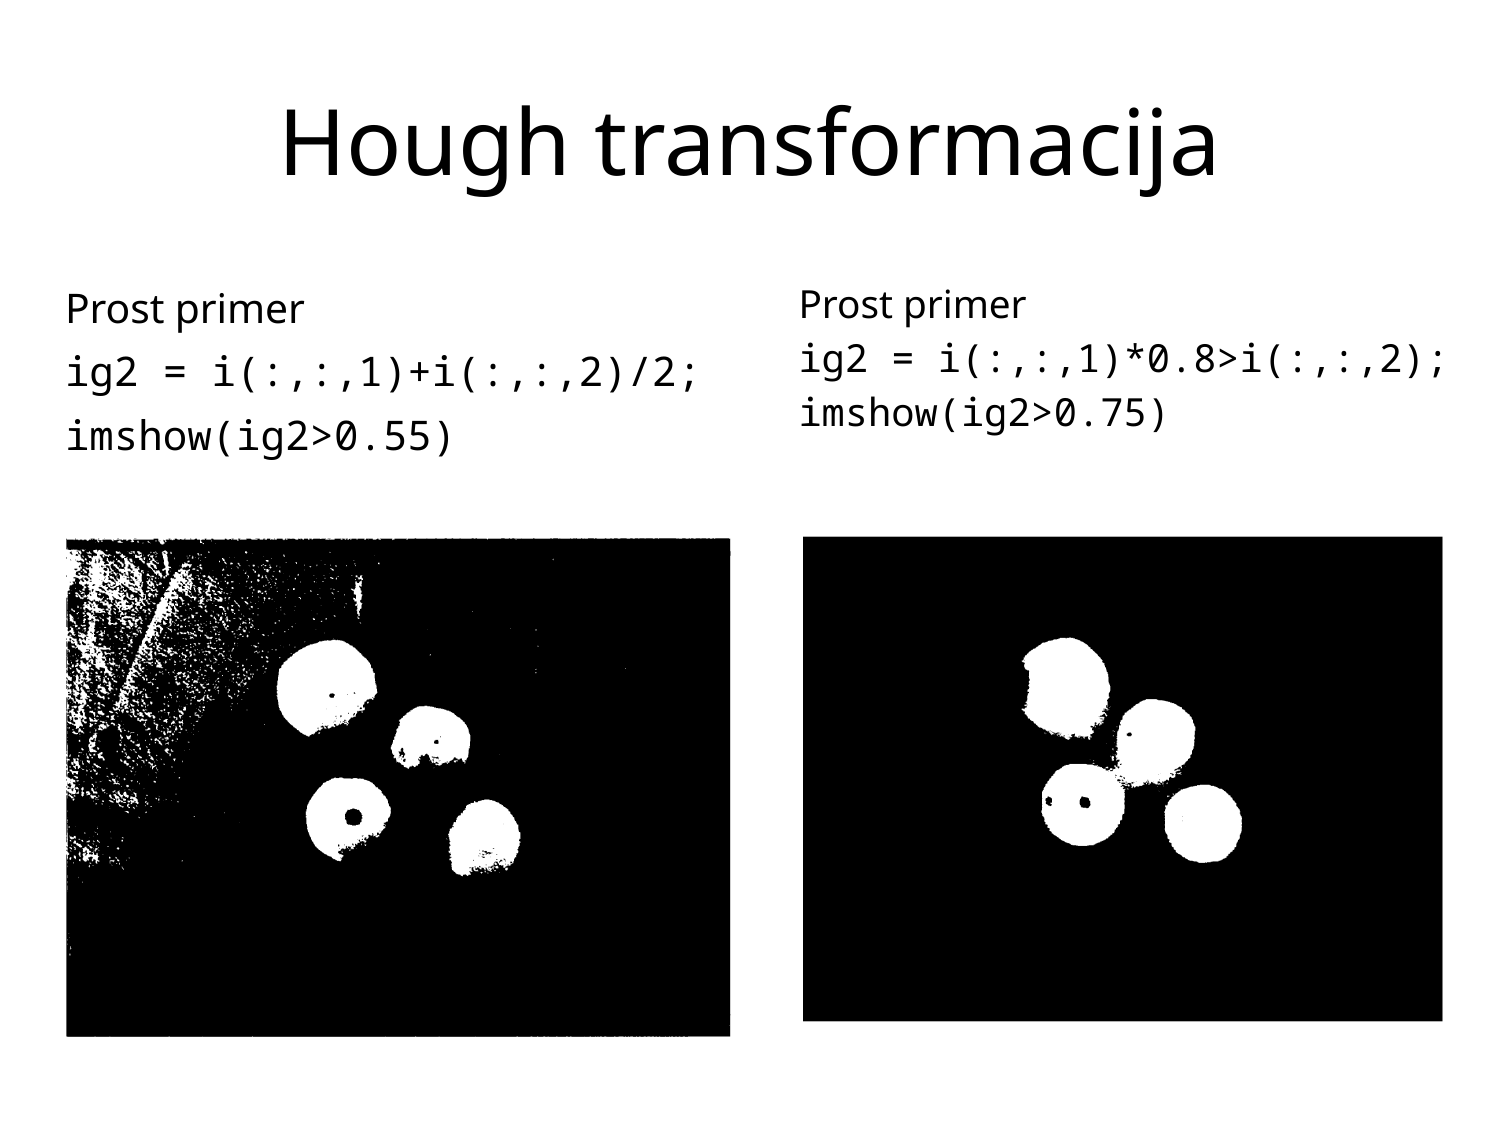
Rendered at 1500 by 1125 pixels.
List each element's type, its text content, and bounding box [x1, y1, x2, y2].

text_box Hough transformacija [74, 45, 1425, 233]
list Prost primer ig2 = i(:,:,1)+i(:,:,2)/2; imshow(ig2>0.55) [50, 272, 725, 488]
picture [30, 512, 744, 1095]
picture [785, 517, 1449, 1063]
text_box Prost primer ig2 = i(:,:,1)*0.8>i(:,:,2); imshow(ig2>0.75) [783, 272, 1497, 475]
